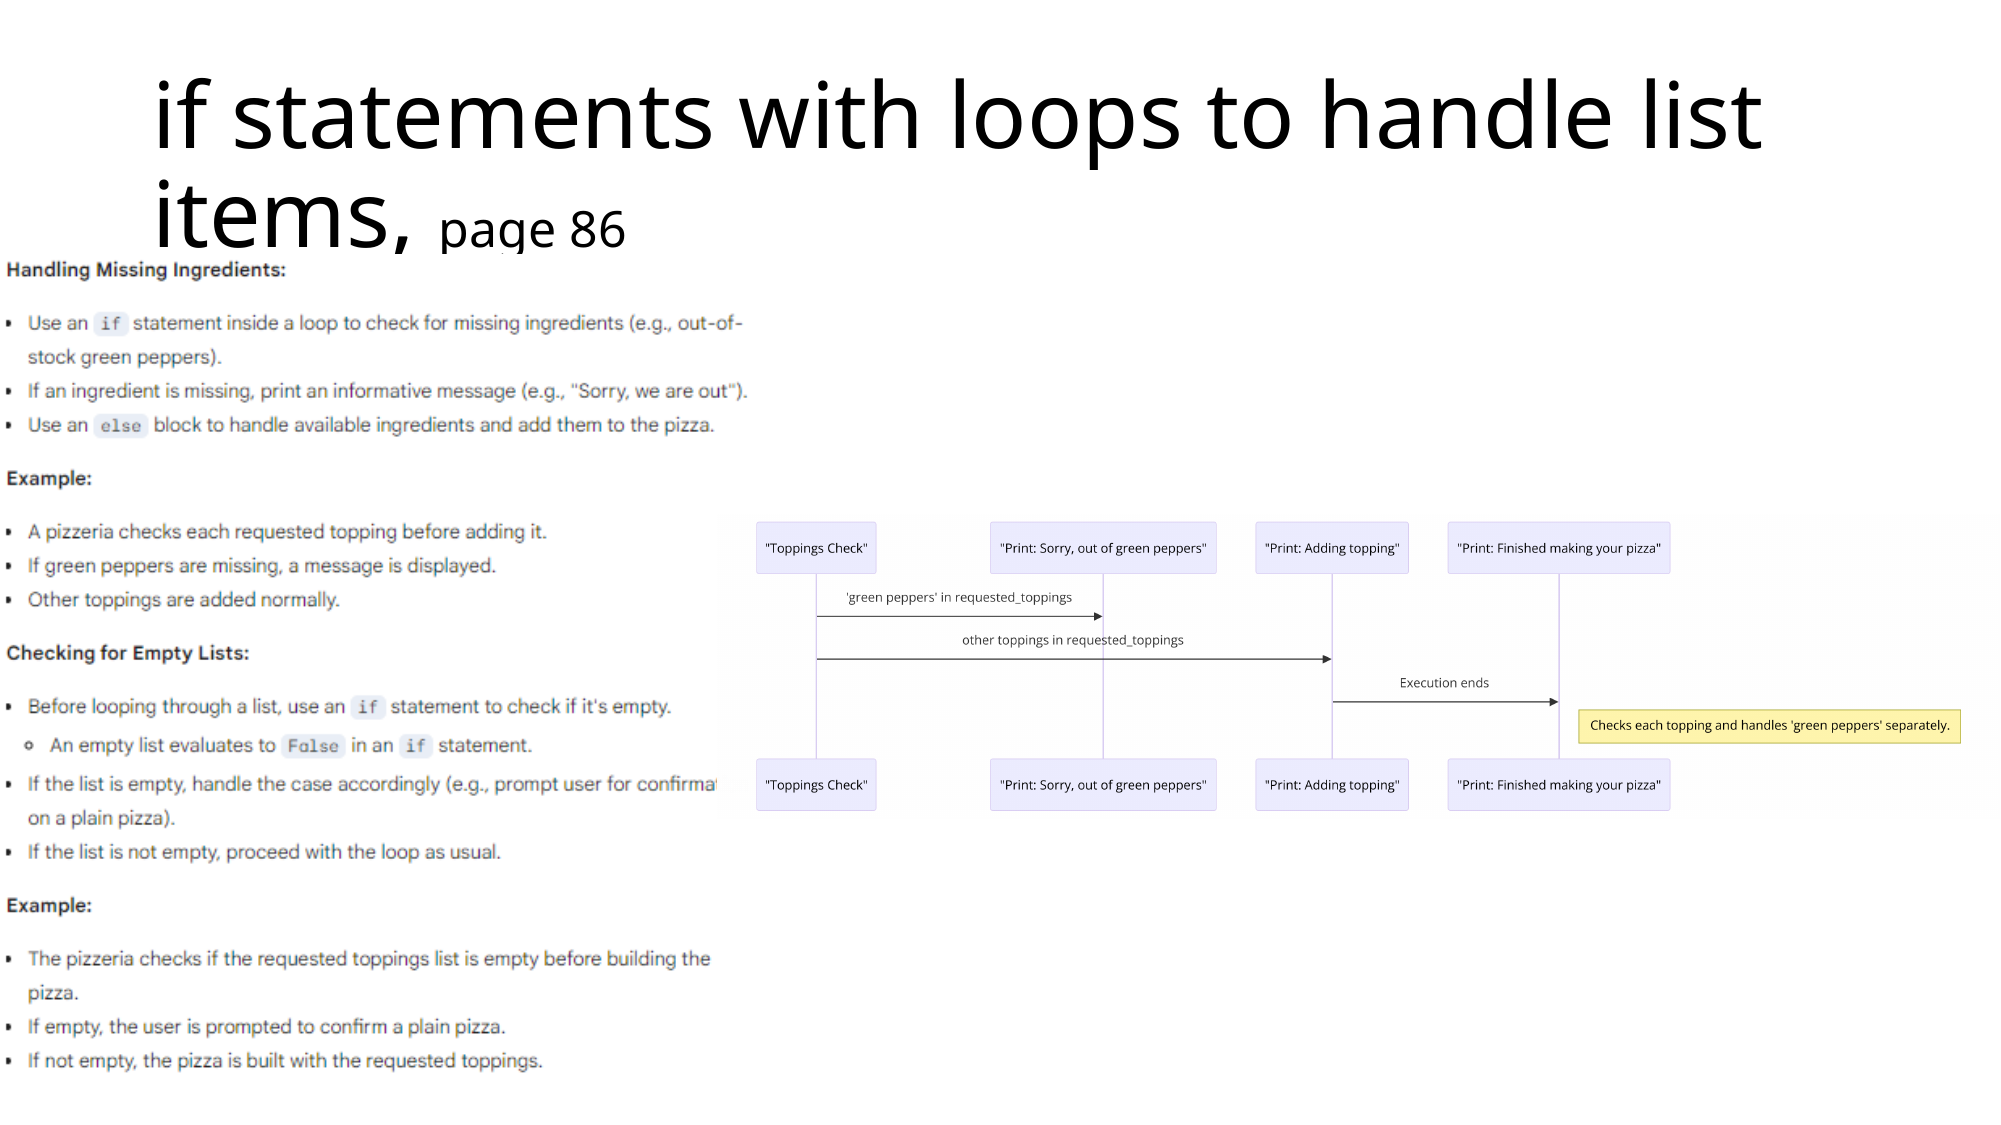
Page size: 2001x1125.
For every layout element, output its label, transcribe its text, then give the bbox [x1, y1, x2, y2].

title if statements with loops to handle list items, page 86 [137, 59, 1863, 278]
picture [717, 514, 2000, 819]
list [0, 254, 773, 1079]
